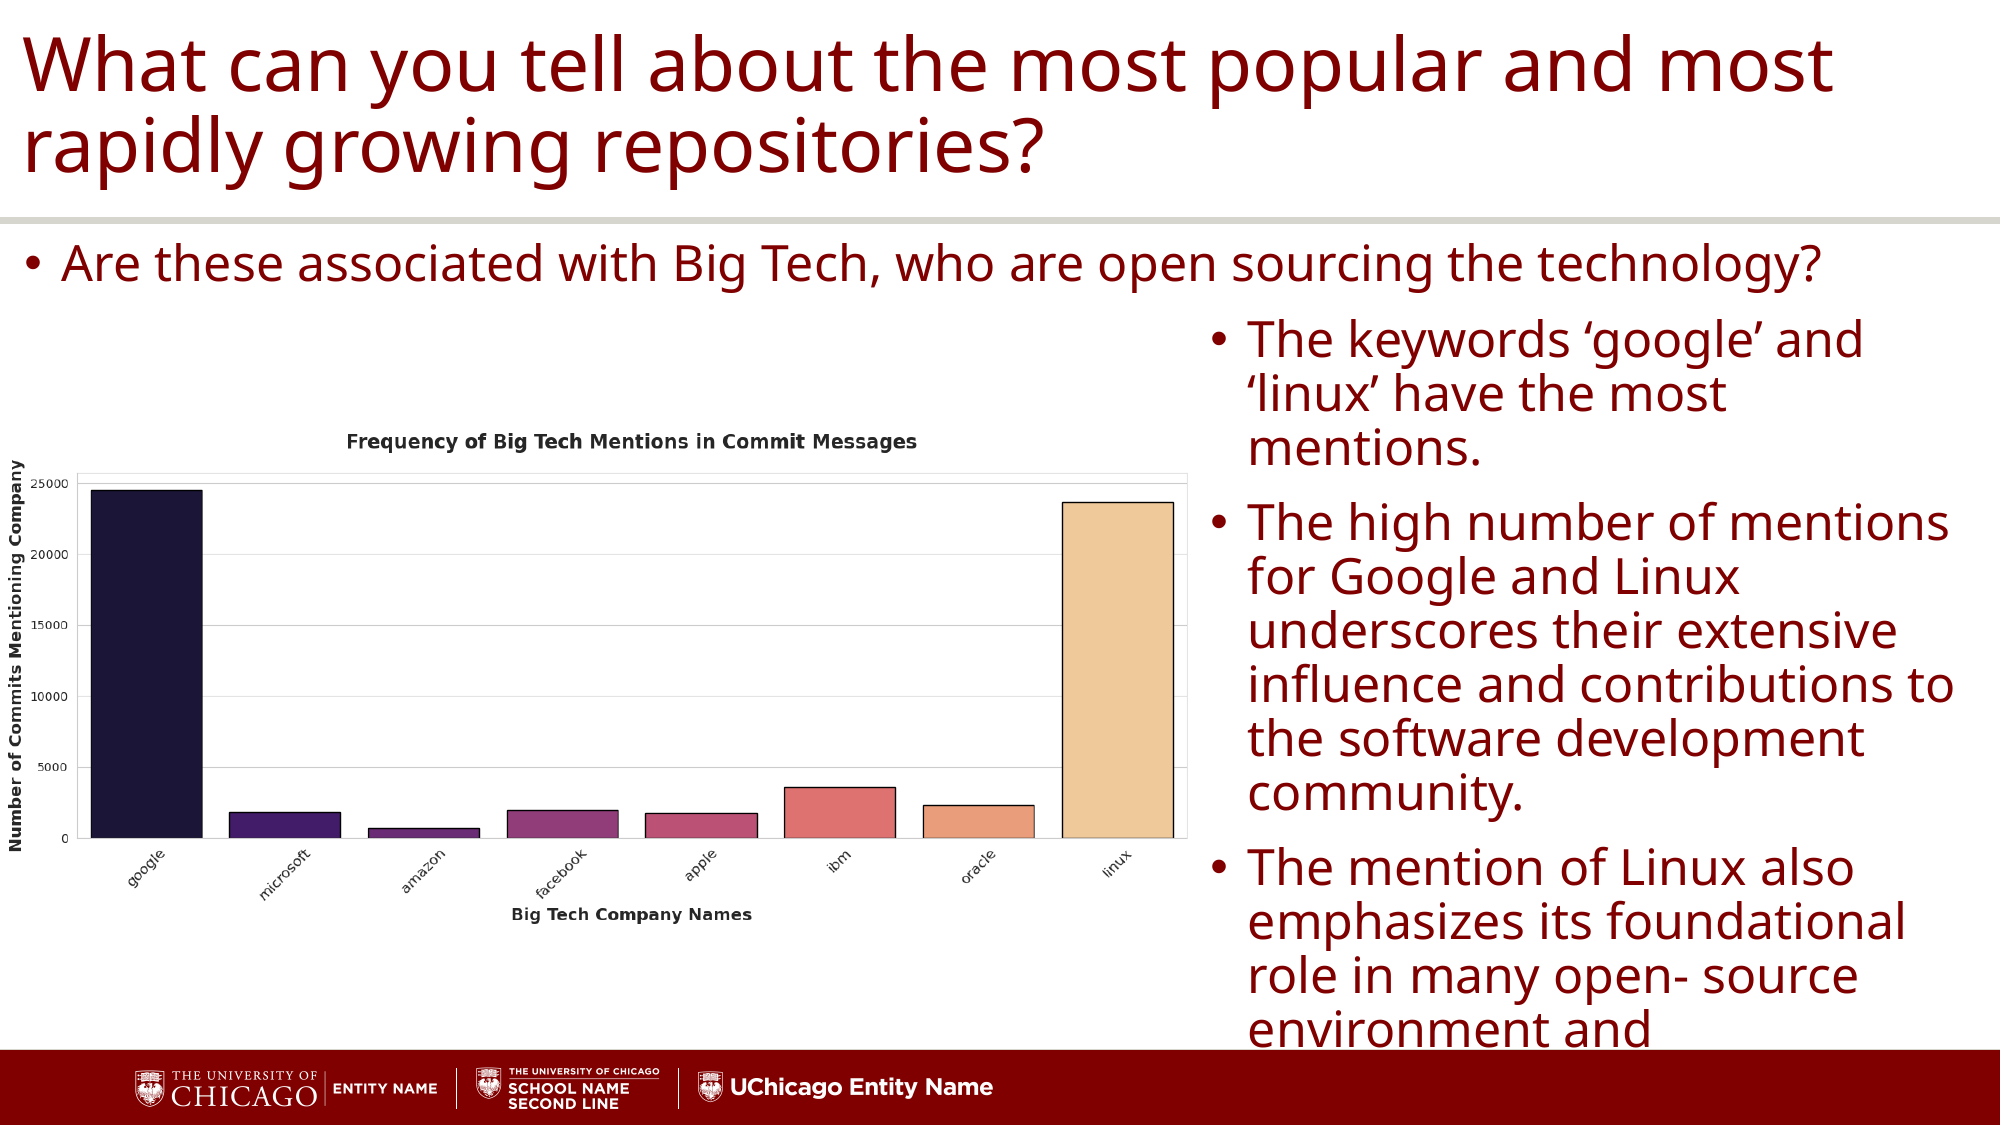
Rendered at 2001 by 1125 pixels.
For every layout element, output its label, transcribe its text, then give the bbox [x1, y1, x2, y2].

list Are these associated with Big Tech, who are open sourcing the technology? [24, 231, 1976, 308]
picture [115, 1050, 1017, 1125]
title What can you tell about the most popular and most rapidly growing repositories? [22, 0, 1976, 216]
text_box The keywords ‘google’ and ‘linux’ have the most mentions. The high number of mentions for Google and Linux underscores their extensive influence and contributions to the software development community. The mention of Linux also emphasizes its foundational role in many open- source environment and developmental projects. [1210, 307, 1976, 1049]
picture [0, 424, 1194, 933]
